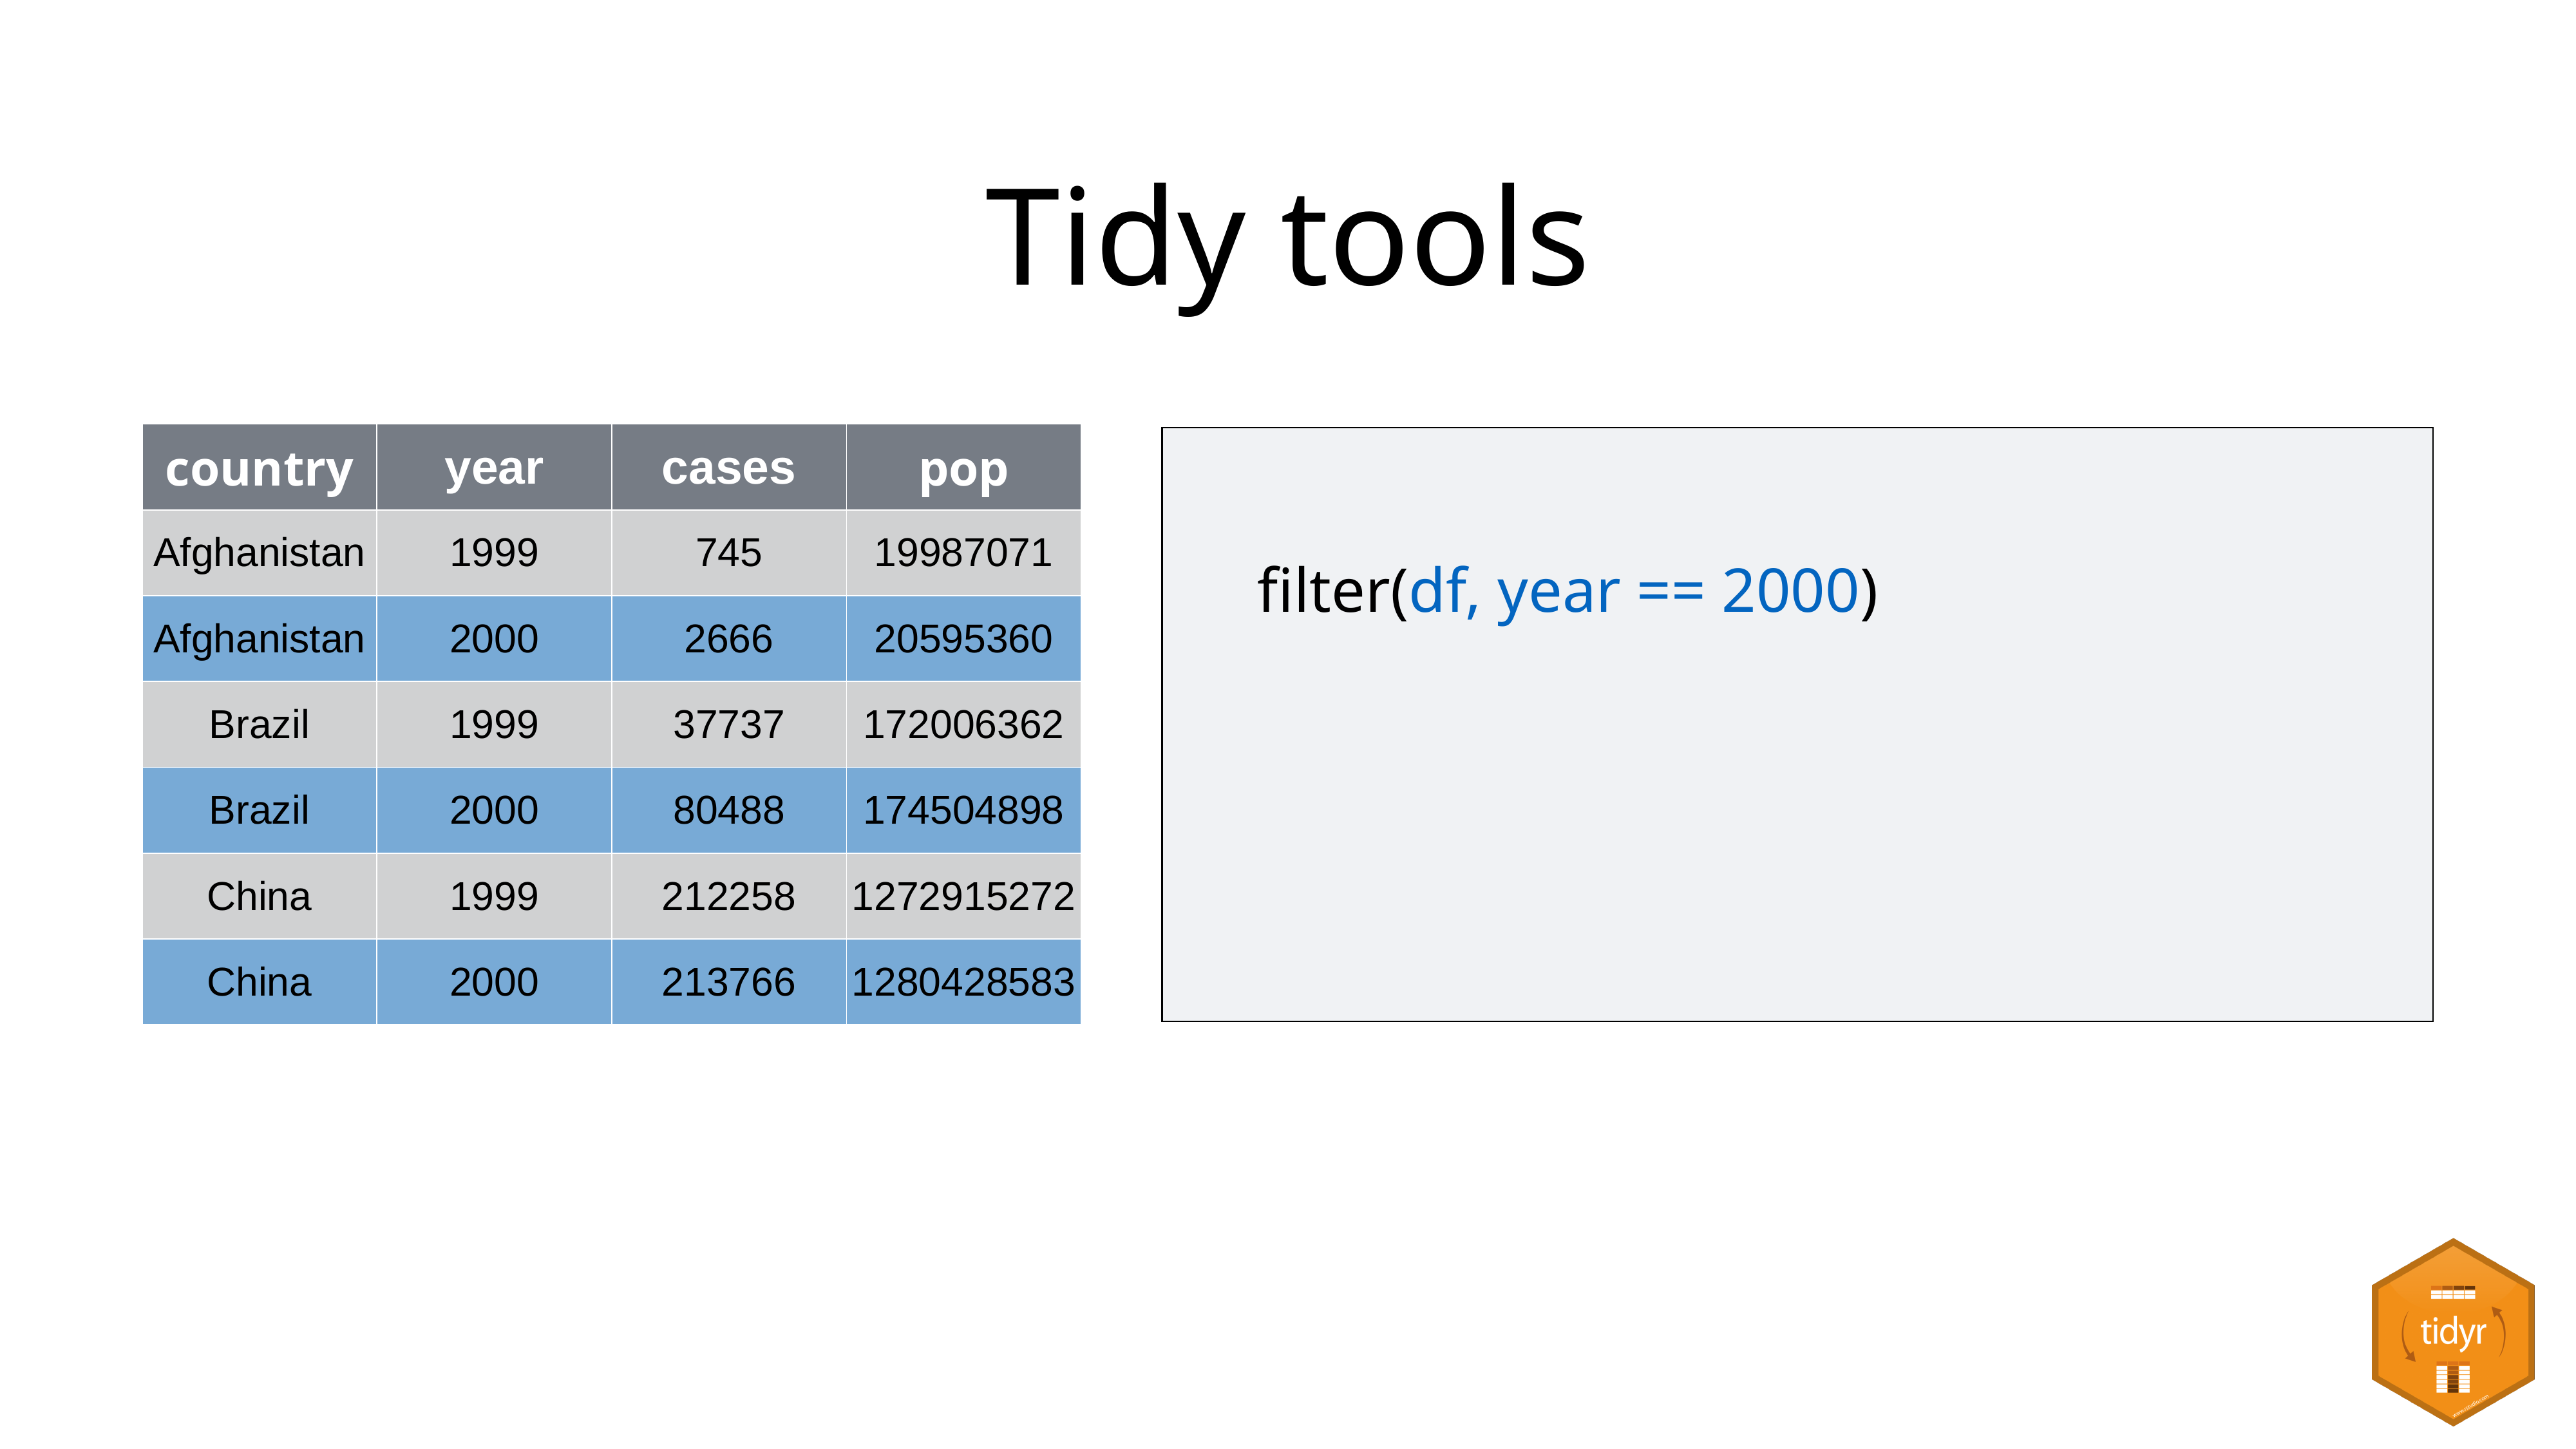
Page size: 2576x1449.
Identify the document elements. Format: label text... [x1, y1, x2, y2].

table_cell China [143, 940, 376, 1024]
table_header country [143, 424, 376, 509]
table_cell 1272915272 [847, 854, 1081, 938]
table_cell 213766 [612, 940, 846, 1024]
table_cell 745 [612, 511, 846, 595]
table_cell Brazil [143, 682, 376, 767]
table_cell 1999 [377, 682, 611, 767]
table_cell 172006362 [847, 682, 1081, 767]
table_cell 174504898 [847, 768, 1081, 853]
table_cell Afghanistan [143, 511, 376, 595]
table_cell 37737 [612, 682, 846, 767]
table_cell 2666 [612, 596, 846, 681]
table_cell 20595360 [847, 596, 1081, 681]
table_cell 1280428583 [847, 940, 1081, 1024]
table_cell 19987071 [847, 511, 1081, 595]
table_header cases [612, 424, 846, 509]
table_header pop [847, 424, 1081, 509]
table_cell 2000 [377, 596, 611, 681]
table_cell Afghanistan [143, 596, 376, 681]
text_box [1162, 427, 2434, 1022]
table_cell 2000 [377, 940, 611, 1024]
text_box filter(df, year == 2000) [1252, 542, 2429, 966]
table_header year [377, 424, 611, 509]
table_cell 212258 [612, 854, 846, 938]
table_cell 1999 [377, 511, 611, 595]
table_cell 80488 [612, 768, 846, 853]
table_cell Brazil [143, 768, 376, 853]
table_cell 2000 [377, 768, 611, 853]
text_box Tidy tools [423, 106, 2153, 360]
picture [2371, 1238, 2535, 1427]
table_cell China [143, 854, 376, 938]
table_cell 1999 [377, 854, 611, 938]
